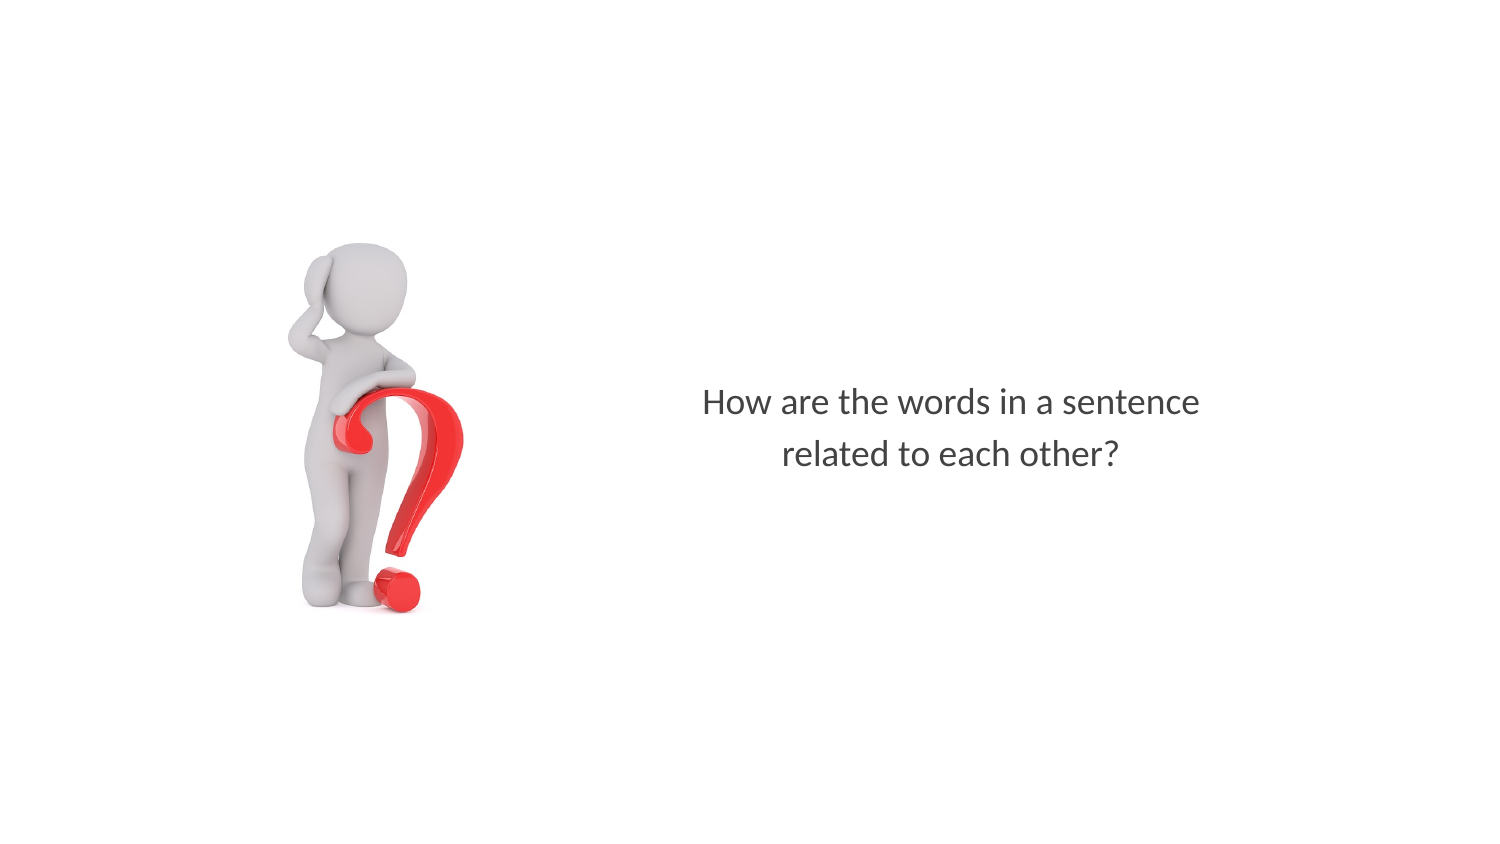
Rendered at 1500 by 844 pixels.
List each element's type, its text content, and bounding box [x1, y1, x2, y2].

text_box How are the words in a sentence related to each other? [669, 333, 1234, 511]
picture [160, 215, 574, 629]
